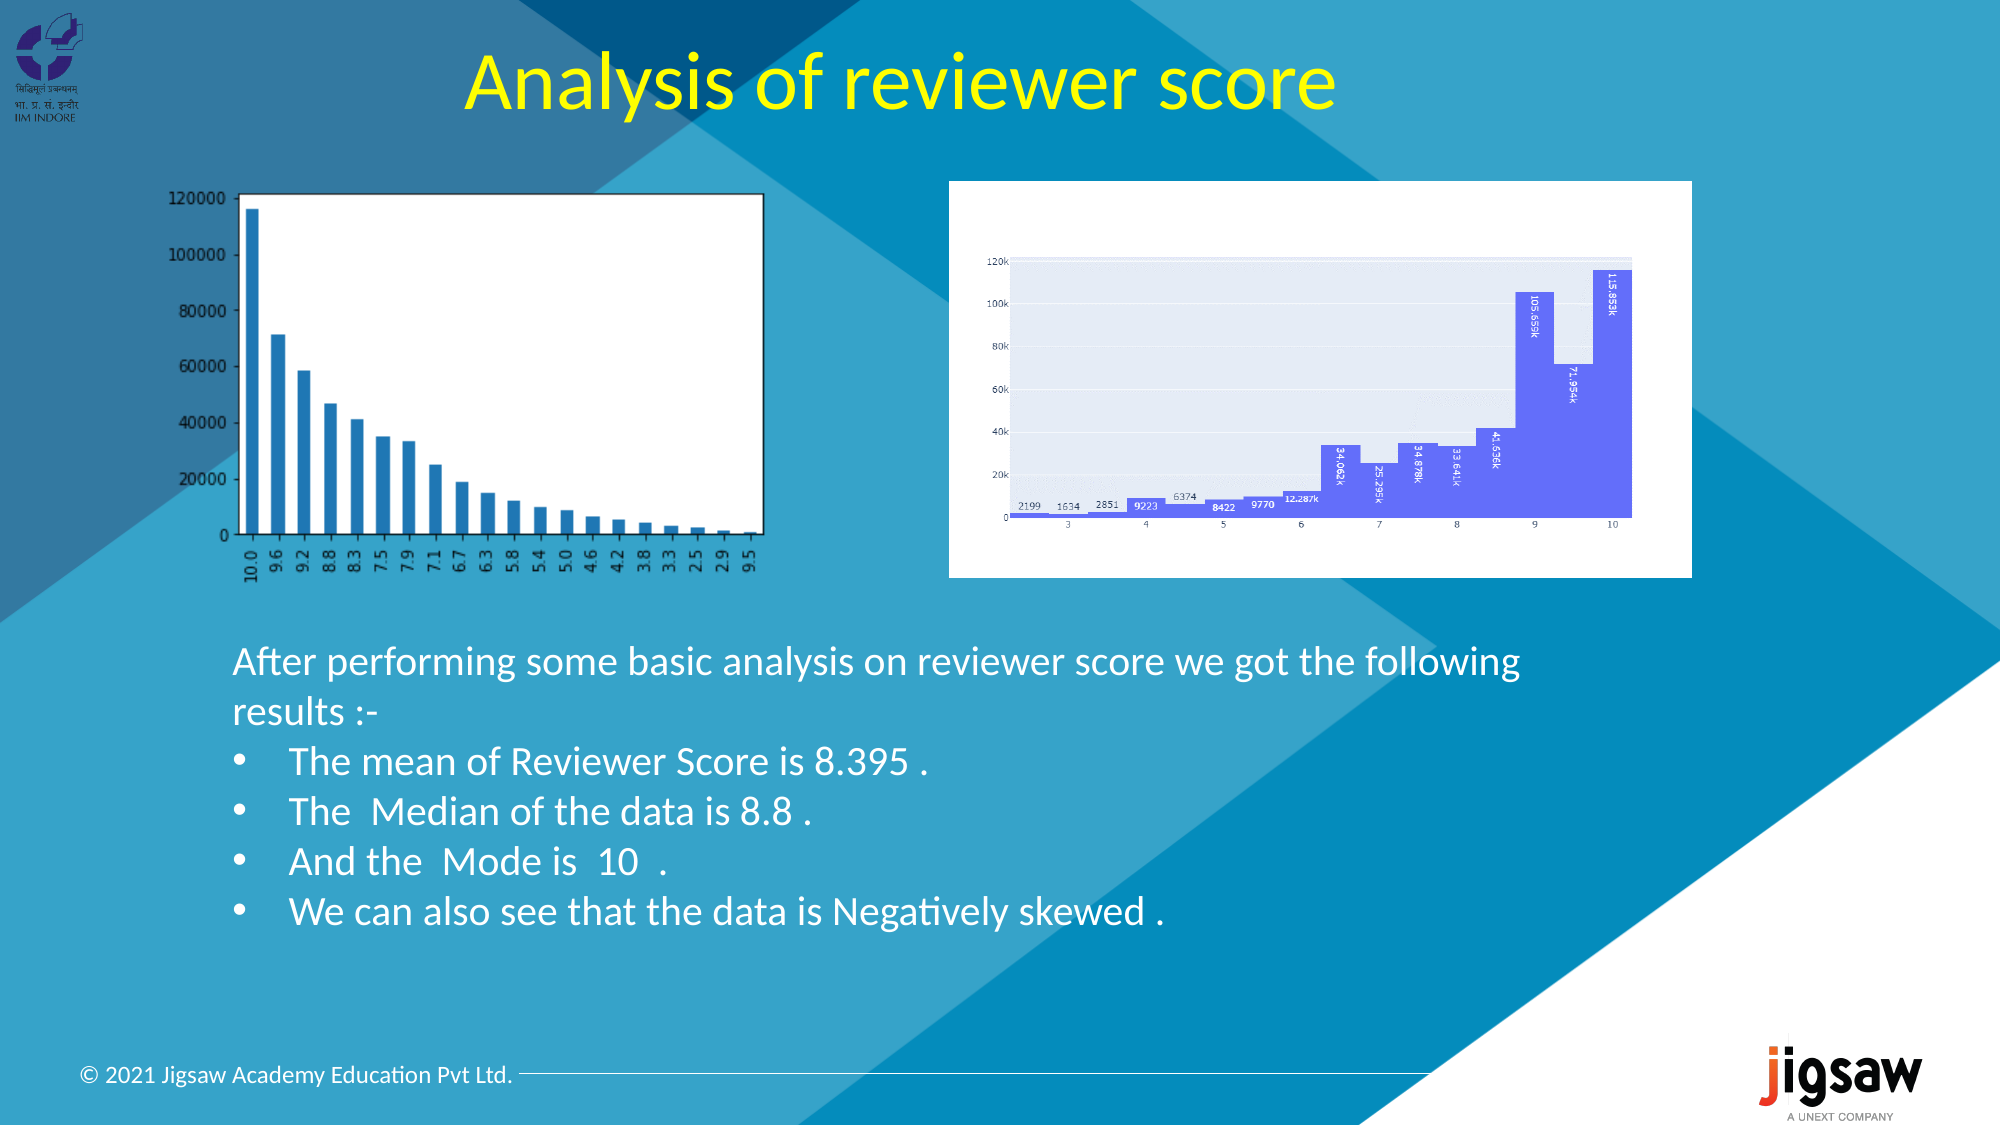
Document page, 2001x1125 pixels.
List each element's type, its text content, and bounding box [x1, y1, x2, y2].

picture [0, 0, 2000, 1125]
text_box After performing some basic analysis on reviewer score we got the following results :- The mean of Reviewer Score is 8.395 . The Median of the data is 8.8 . And the Mode is 10 . We can also see that the data is Negatively skewed . [217, 626, 1592, 942]
title Analysis of reviewer score [38, 0, 1764, 165]
picture [1361, 662, 2000, 1125]
